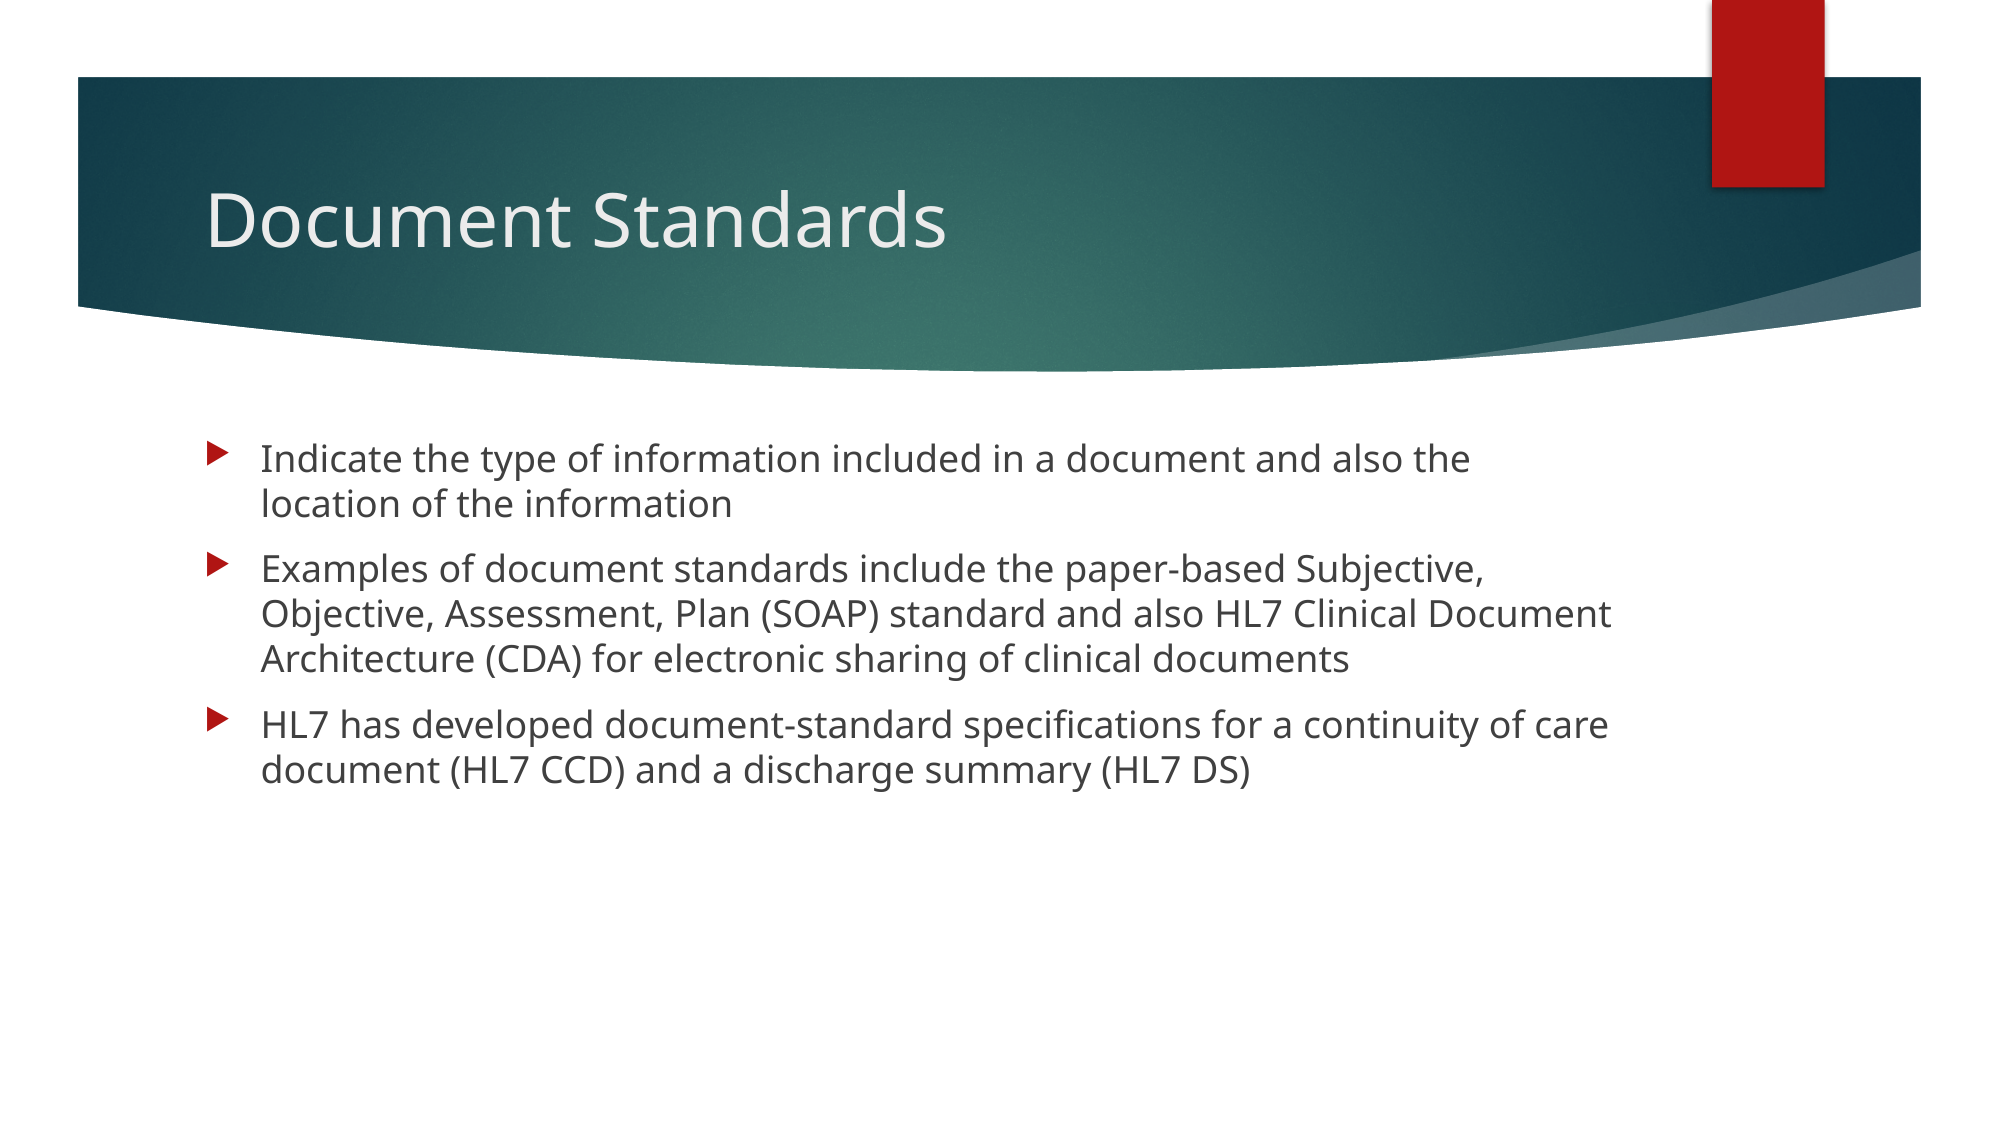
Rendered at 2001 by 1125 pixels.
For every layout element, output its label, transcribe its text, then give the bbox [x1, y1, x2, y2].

list Indicate the type of information included in a document and also the location of the information Examples of document standards include the paper-based Subjective, Objective, Assessment, Plan (SOAP) standard and also HL7 Clinical Document Architecture (CDA) for electronic sharing of clinical documents HL7 has developed document-standard specifications for a continuity of care document (HL7 CCD) and a discharge summary (HL7 DS) [189, 427, 1638, 988]
title Document Standards [189, 159, 1638, 276]
